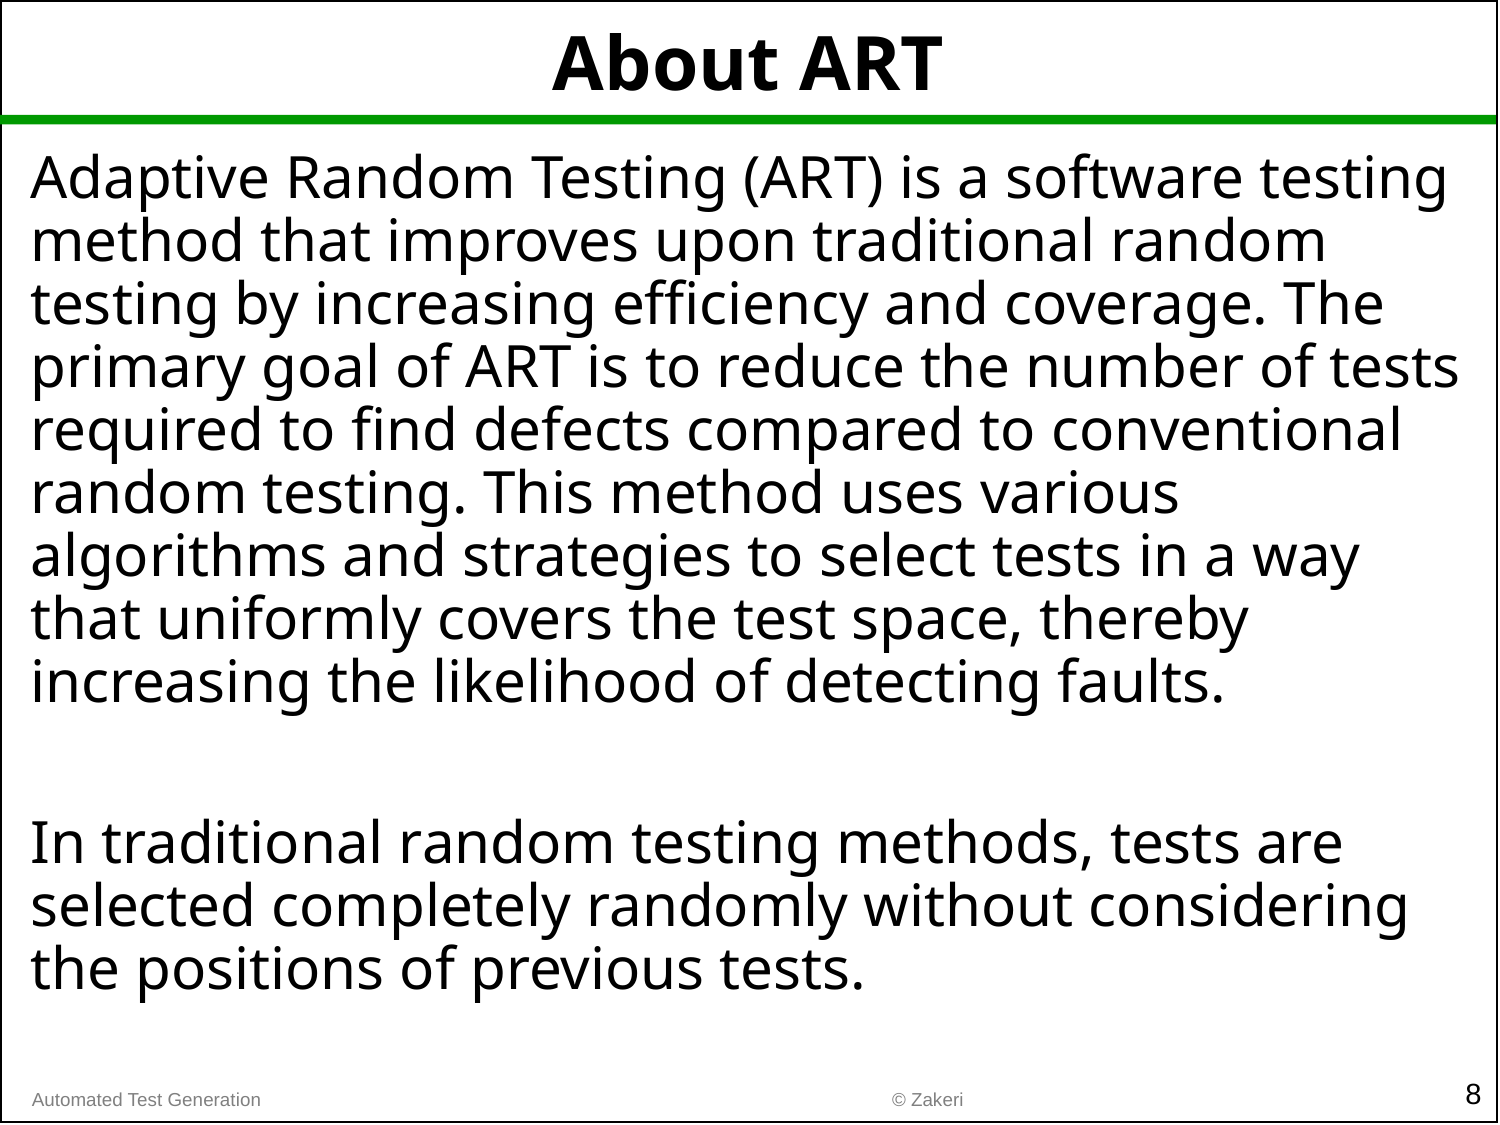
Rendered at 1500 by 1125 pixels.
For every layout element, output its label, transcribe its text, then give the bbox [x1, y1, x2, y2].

slide_number Automated Test Generation [16, 1080, 657, 1118]
footer © Zakeri [690, 1078, 1166, 1118]
slide_number 8 [1184, 1077, 1498, 1118]
title About ART [14, 7, 1483, 125]
list Adaptive Random Testing (ART) is a software testing method that improves upon traditional random testing by increasing efficiency and coverage. The primary goal of ART is to reduce the number of tests required to find defects compared to conventional random testing. This method uses various algorithms and strategies to select tests in a way that uniformly covers the test space, thereby increasing the likelihood of detecting faults. In traditional random testing methods, tests are selected completely randomly without considering the positions of previous tests. [15, 141, 1485, 1074]
